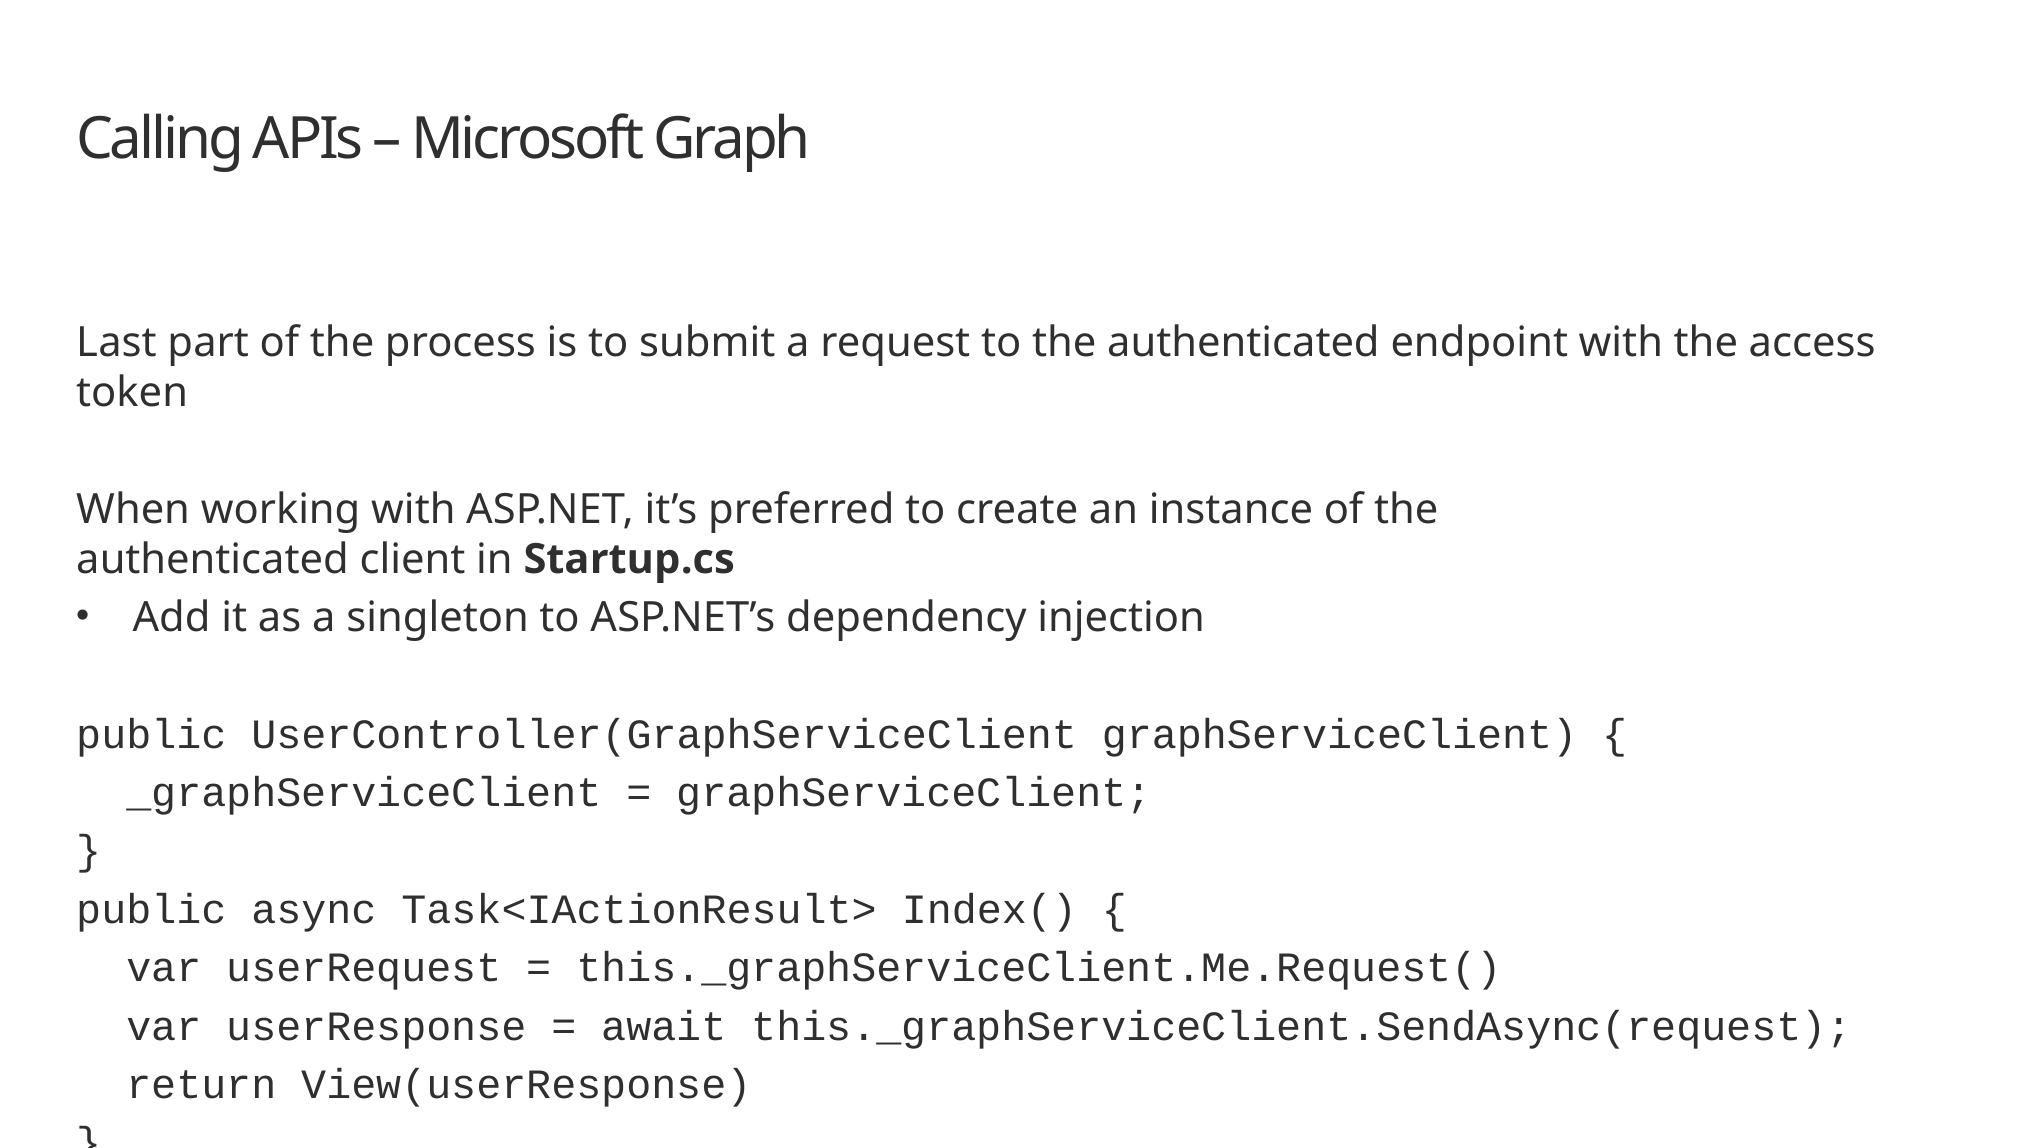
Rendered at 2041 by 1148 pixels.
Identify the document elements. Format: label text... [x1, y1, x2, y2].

list Last part of the process is to submit a request to the authenticated endpoint with the access token When working with ASP.NET, it’s preferred to create an instance of the authenticated client in Startup.cs Add it as a singleton to ASP.NET’s dependency injection public UserController(GraphServiceClient graphServiceClient) { _graphServiceClient = graphServiceClient; } public async Task<IActionResult> Index() { var userRequest = this._graphServiceClient.Me.Request() var userResponse = await this._graphServiceClient.SendAsync(request); return View(userResponse) } [76, 314, 1969, 1143]
title Calling APIs – Microsoft Graph [76, 103, 1969, 172]
